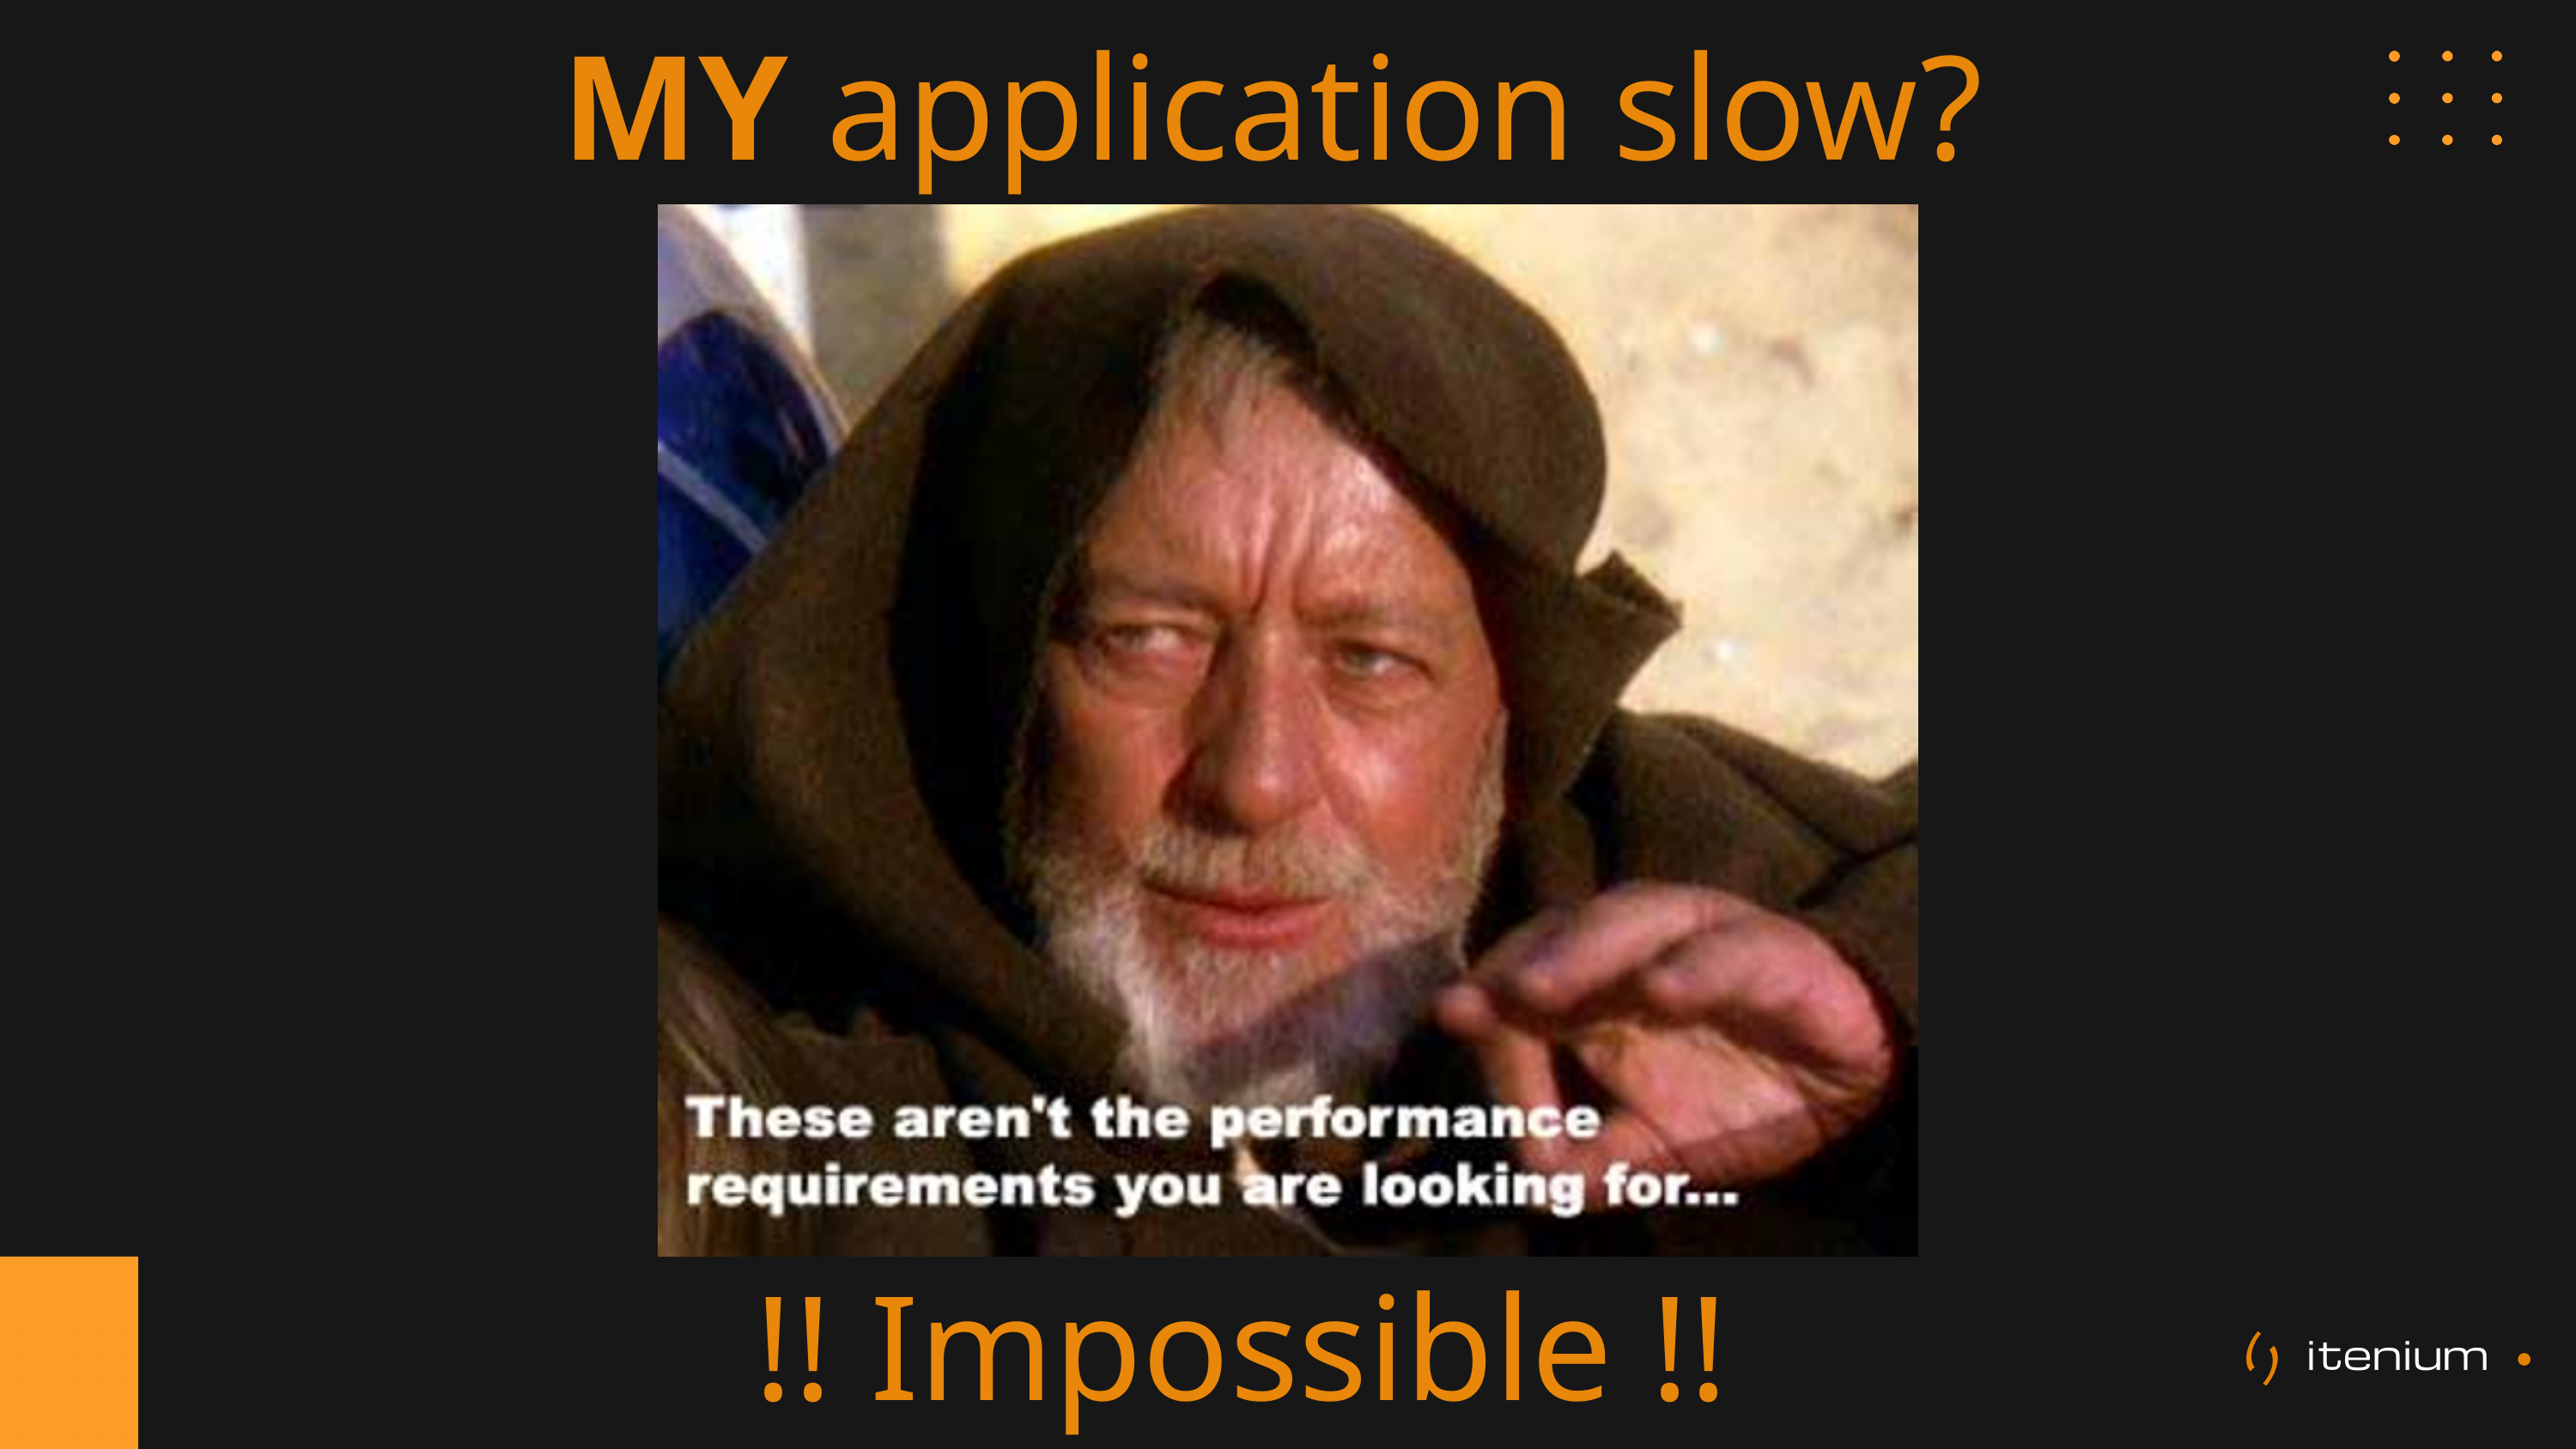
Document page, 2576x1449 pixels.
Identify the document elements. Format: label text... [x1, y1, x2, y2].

text_box MY application slow? [13, 15, 2533, 190]
picture [657, 204, 1919, 1258]
text_box !! Impossible !! [139, 1256, 2502, 1430]
picture [0, 1256, 139, 1449]
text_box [2389, 51, 2502, 145]
picture [2227, 1313, 2551, 1402]
